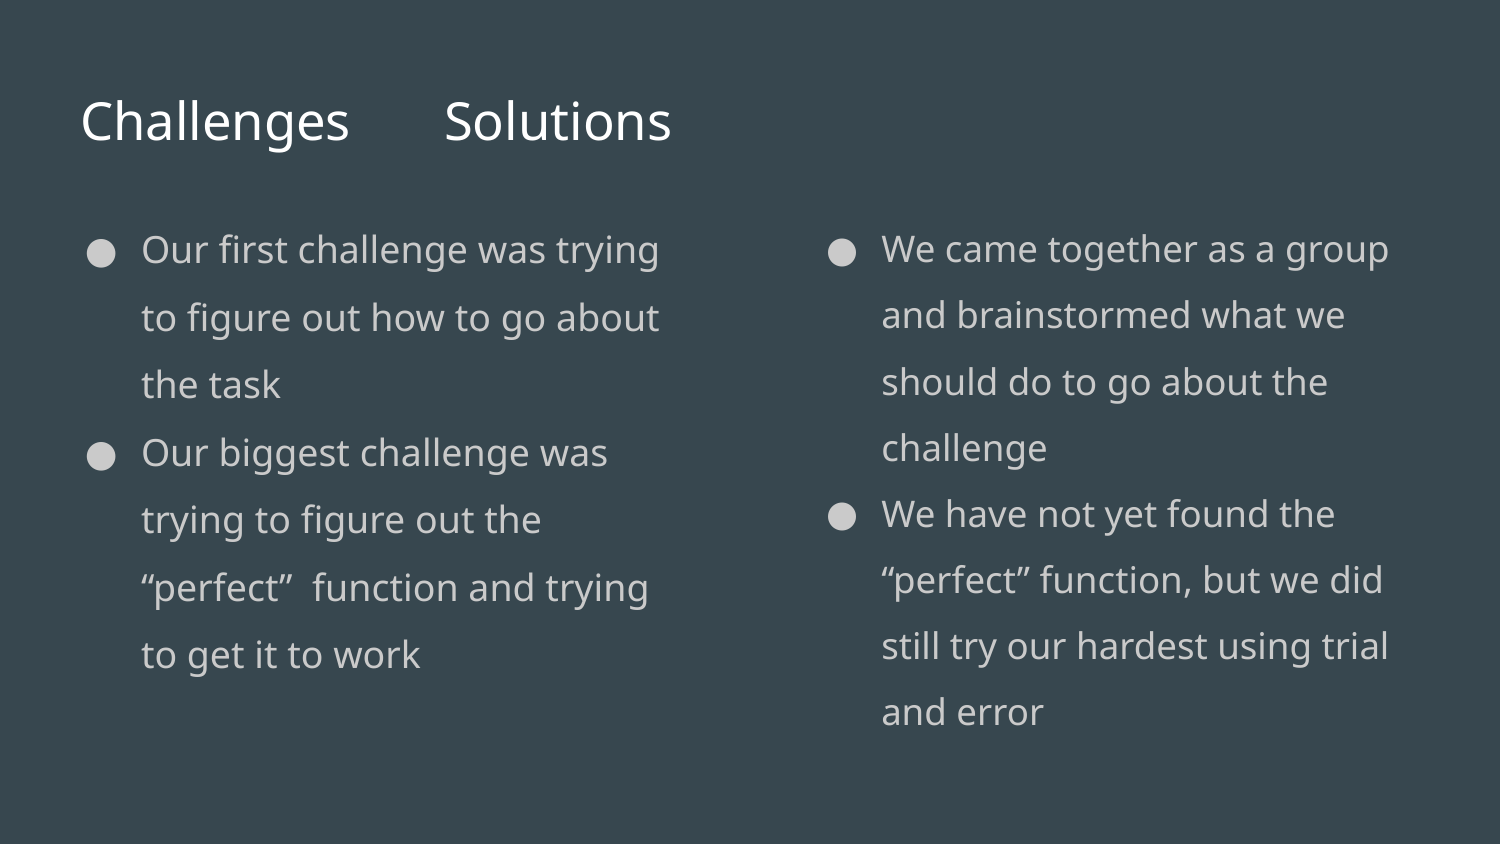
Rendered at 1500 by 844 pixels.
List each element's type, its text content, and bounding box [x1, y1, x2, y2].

list Our first challenge was trying to figure out how to go about the task Our biggest challenge was trying to figure out the “perfect” function and trying to get it to work [51, 189, 708, 750]
title Challenges Solutions [51, 72, 1449, 167]
list We came together as a group and brainstormed what we should do to go about the challenge We have not yet found the “perfect” function, but we did still try our hardest using trial and error [792, 189, 1449, 750]
